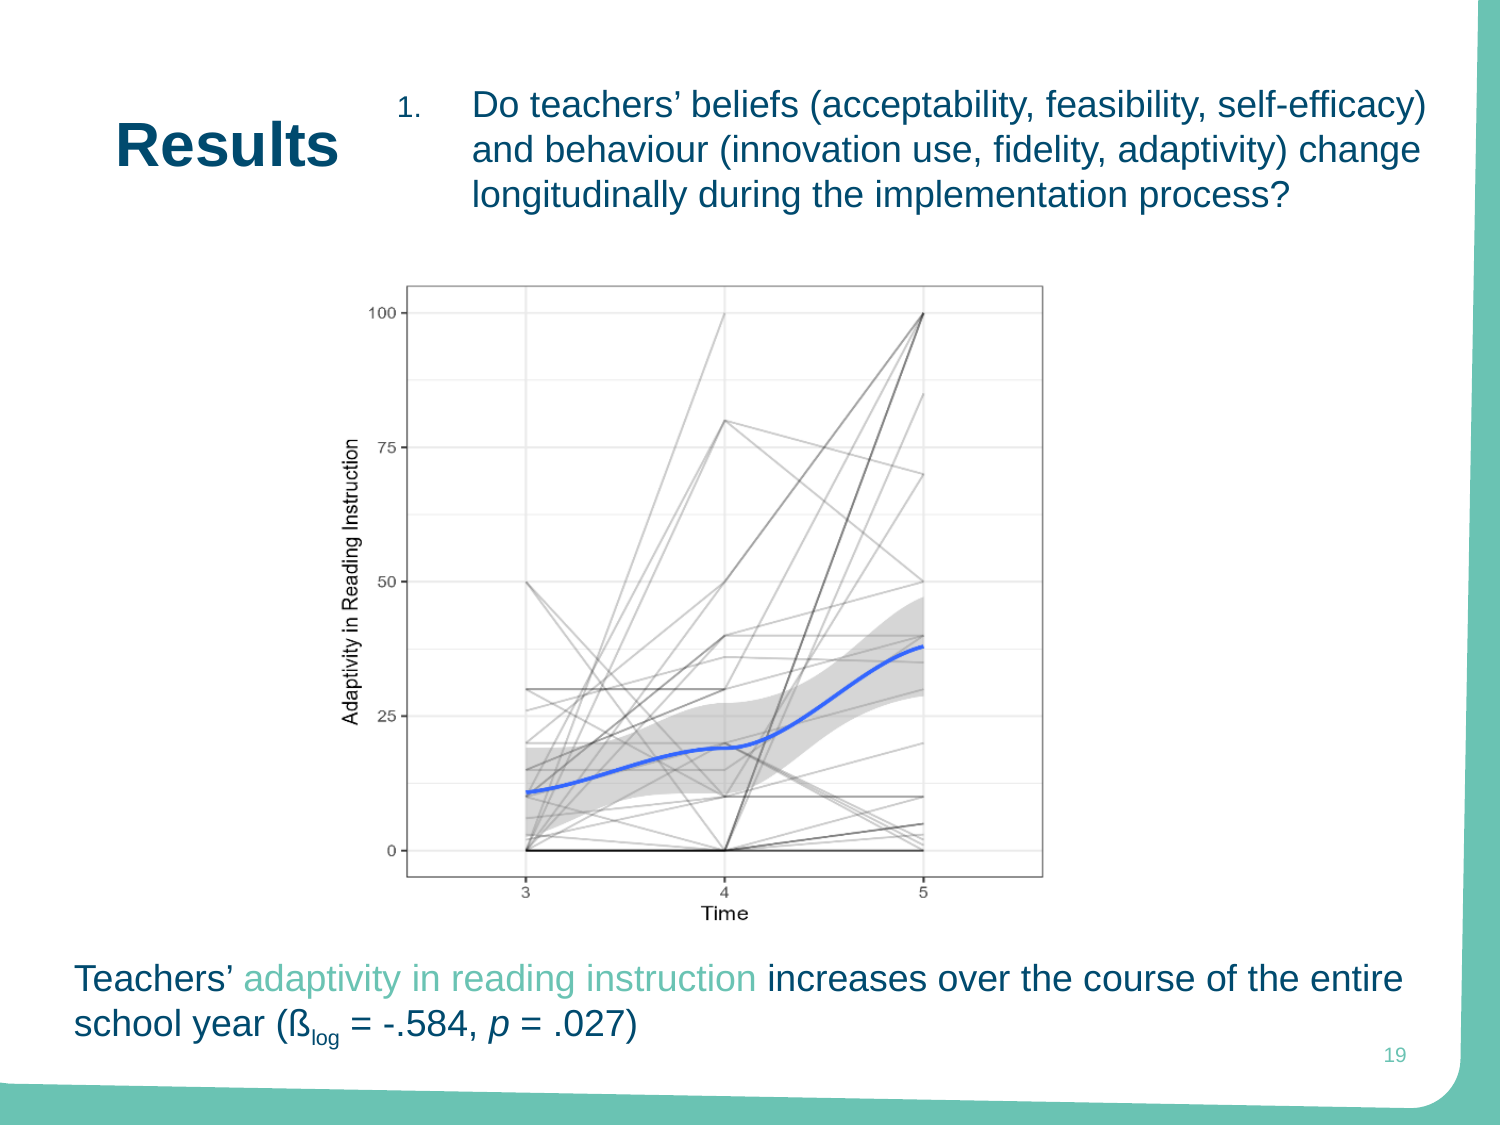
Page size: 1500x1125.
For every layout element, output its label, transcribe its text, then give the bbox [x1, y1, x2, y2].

slide_number 19 [1071, 1058, 1422, 1075]
title Results [100, 59, 1338, 225]
picture [331, 276, 1054, 934]
list Do teachers’ beliefs (acceptability, feasibility, self-efficacy) and behaviour (innovation use, fidelity, adaptivity) change longitudinally during the implementation process? [381, 72, 1445, 238]
text_box Teachers’ adaptivity in reading instruction increases over the course of the entire school year (ßlog = -.584, p = .027) [59, 946, 1428, 1058]
